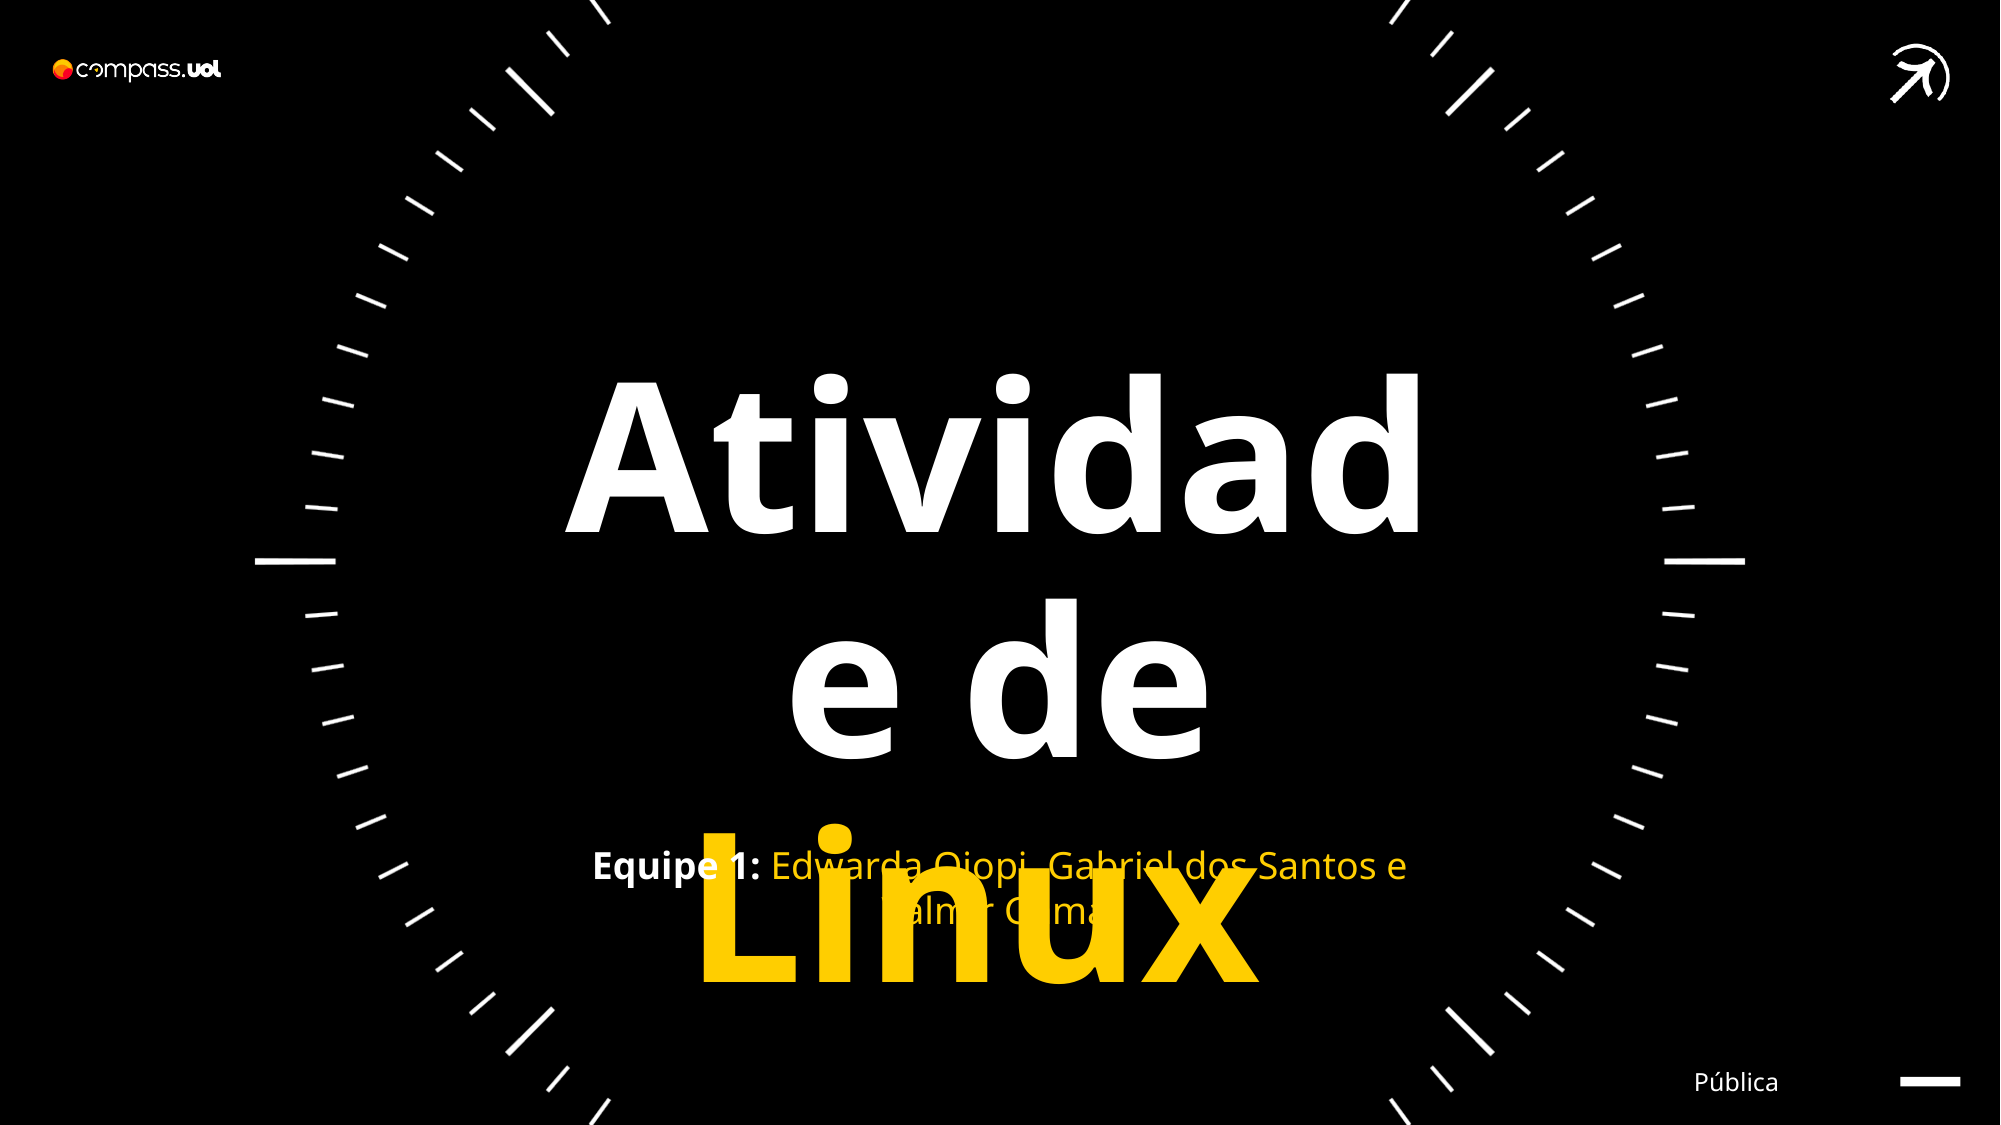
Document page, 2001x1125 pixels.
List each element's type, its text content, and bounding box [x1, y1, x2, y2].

list Atividade de Linux [502, 344, 1498, 627]
picture [1889, 43, 1950, 104]
list Pública [1679, 1062, 1894, 1100]
picture [254, 0, 1746, 1125]
text_box Equipe 1: Edwarda Ojopi, Gabriel dos Santos e Valmir Gama [530, 834, 1470, 940]
picture [40, 37, 233, 104]
